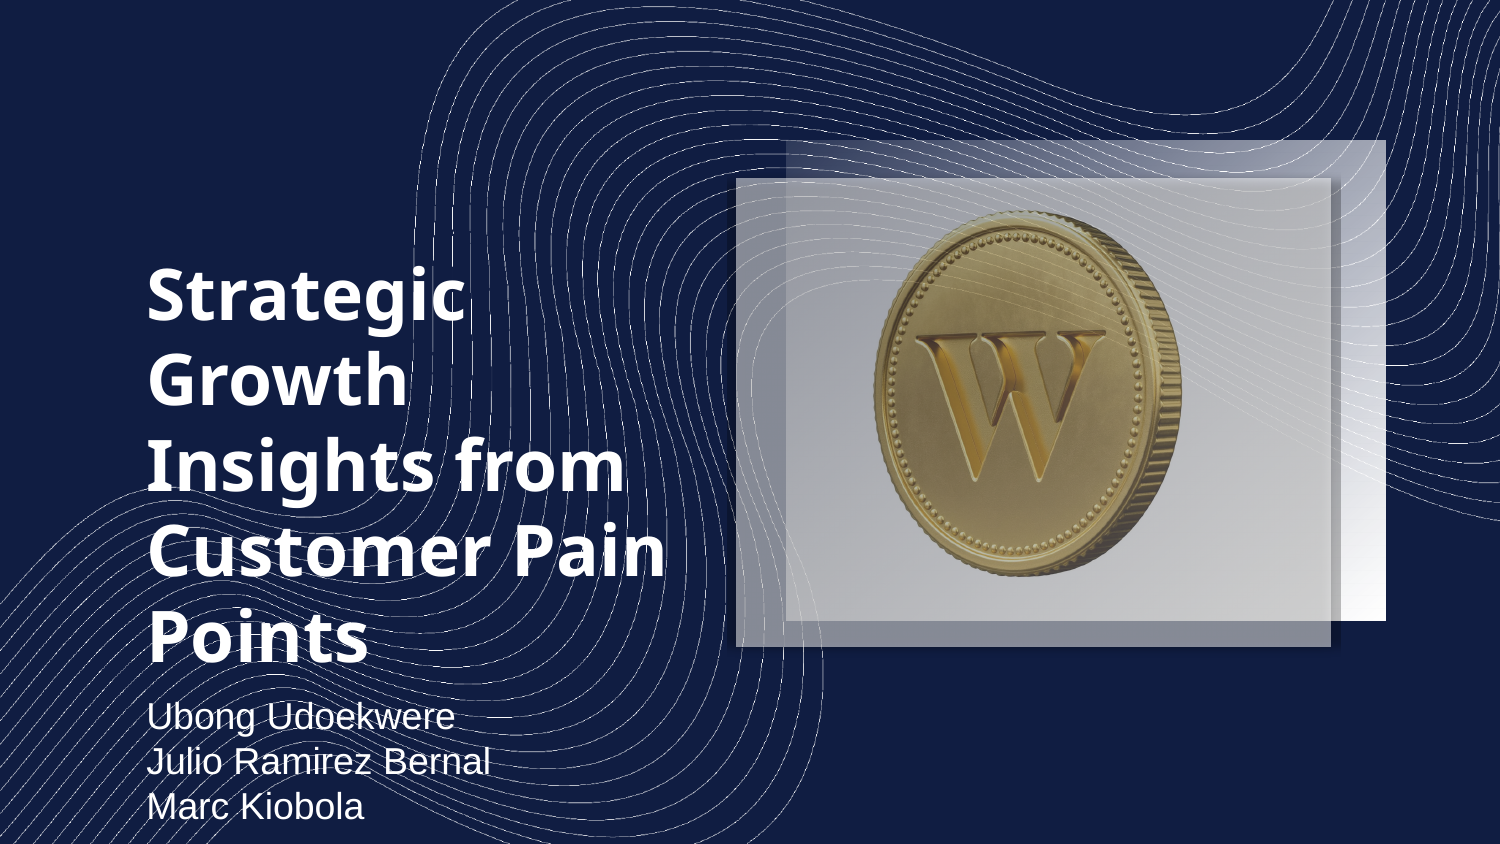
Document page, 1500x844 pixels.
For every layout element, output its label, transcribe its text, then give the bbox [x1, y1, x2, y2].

text_box Ubong Udoekwere Julio Ramirez Bernal Marc Kiobola [131, 677, 1200, 843]
title Strategic Growth Insights from Customer Pain Points [131, 234, 713, 615]
picture [0, 0, 1500, 844]
